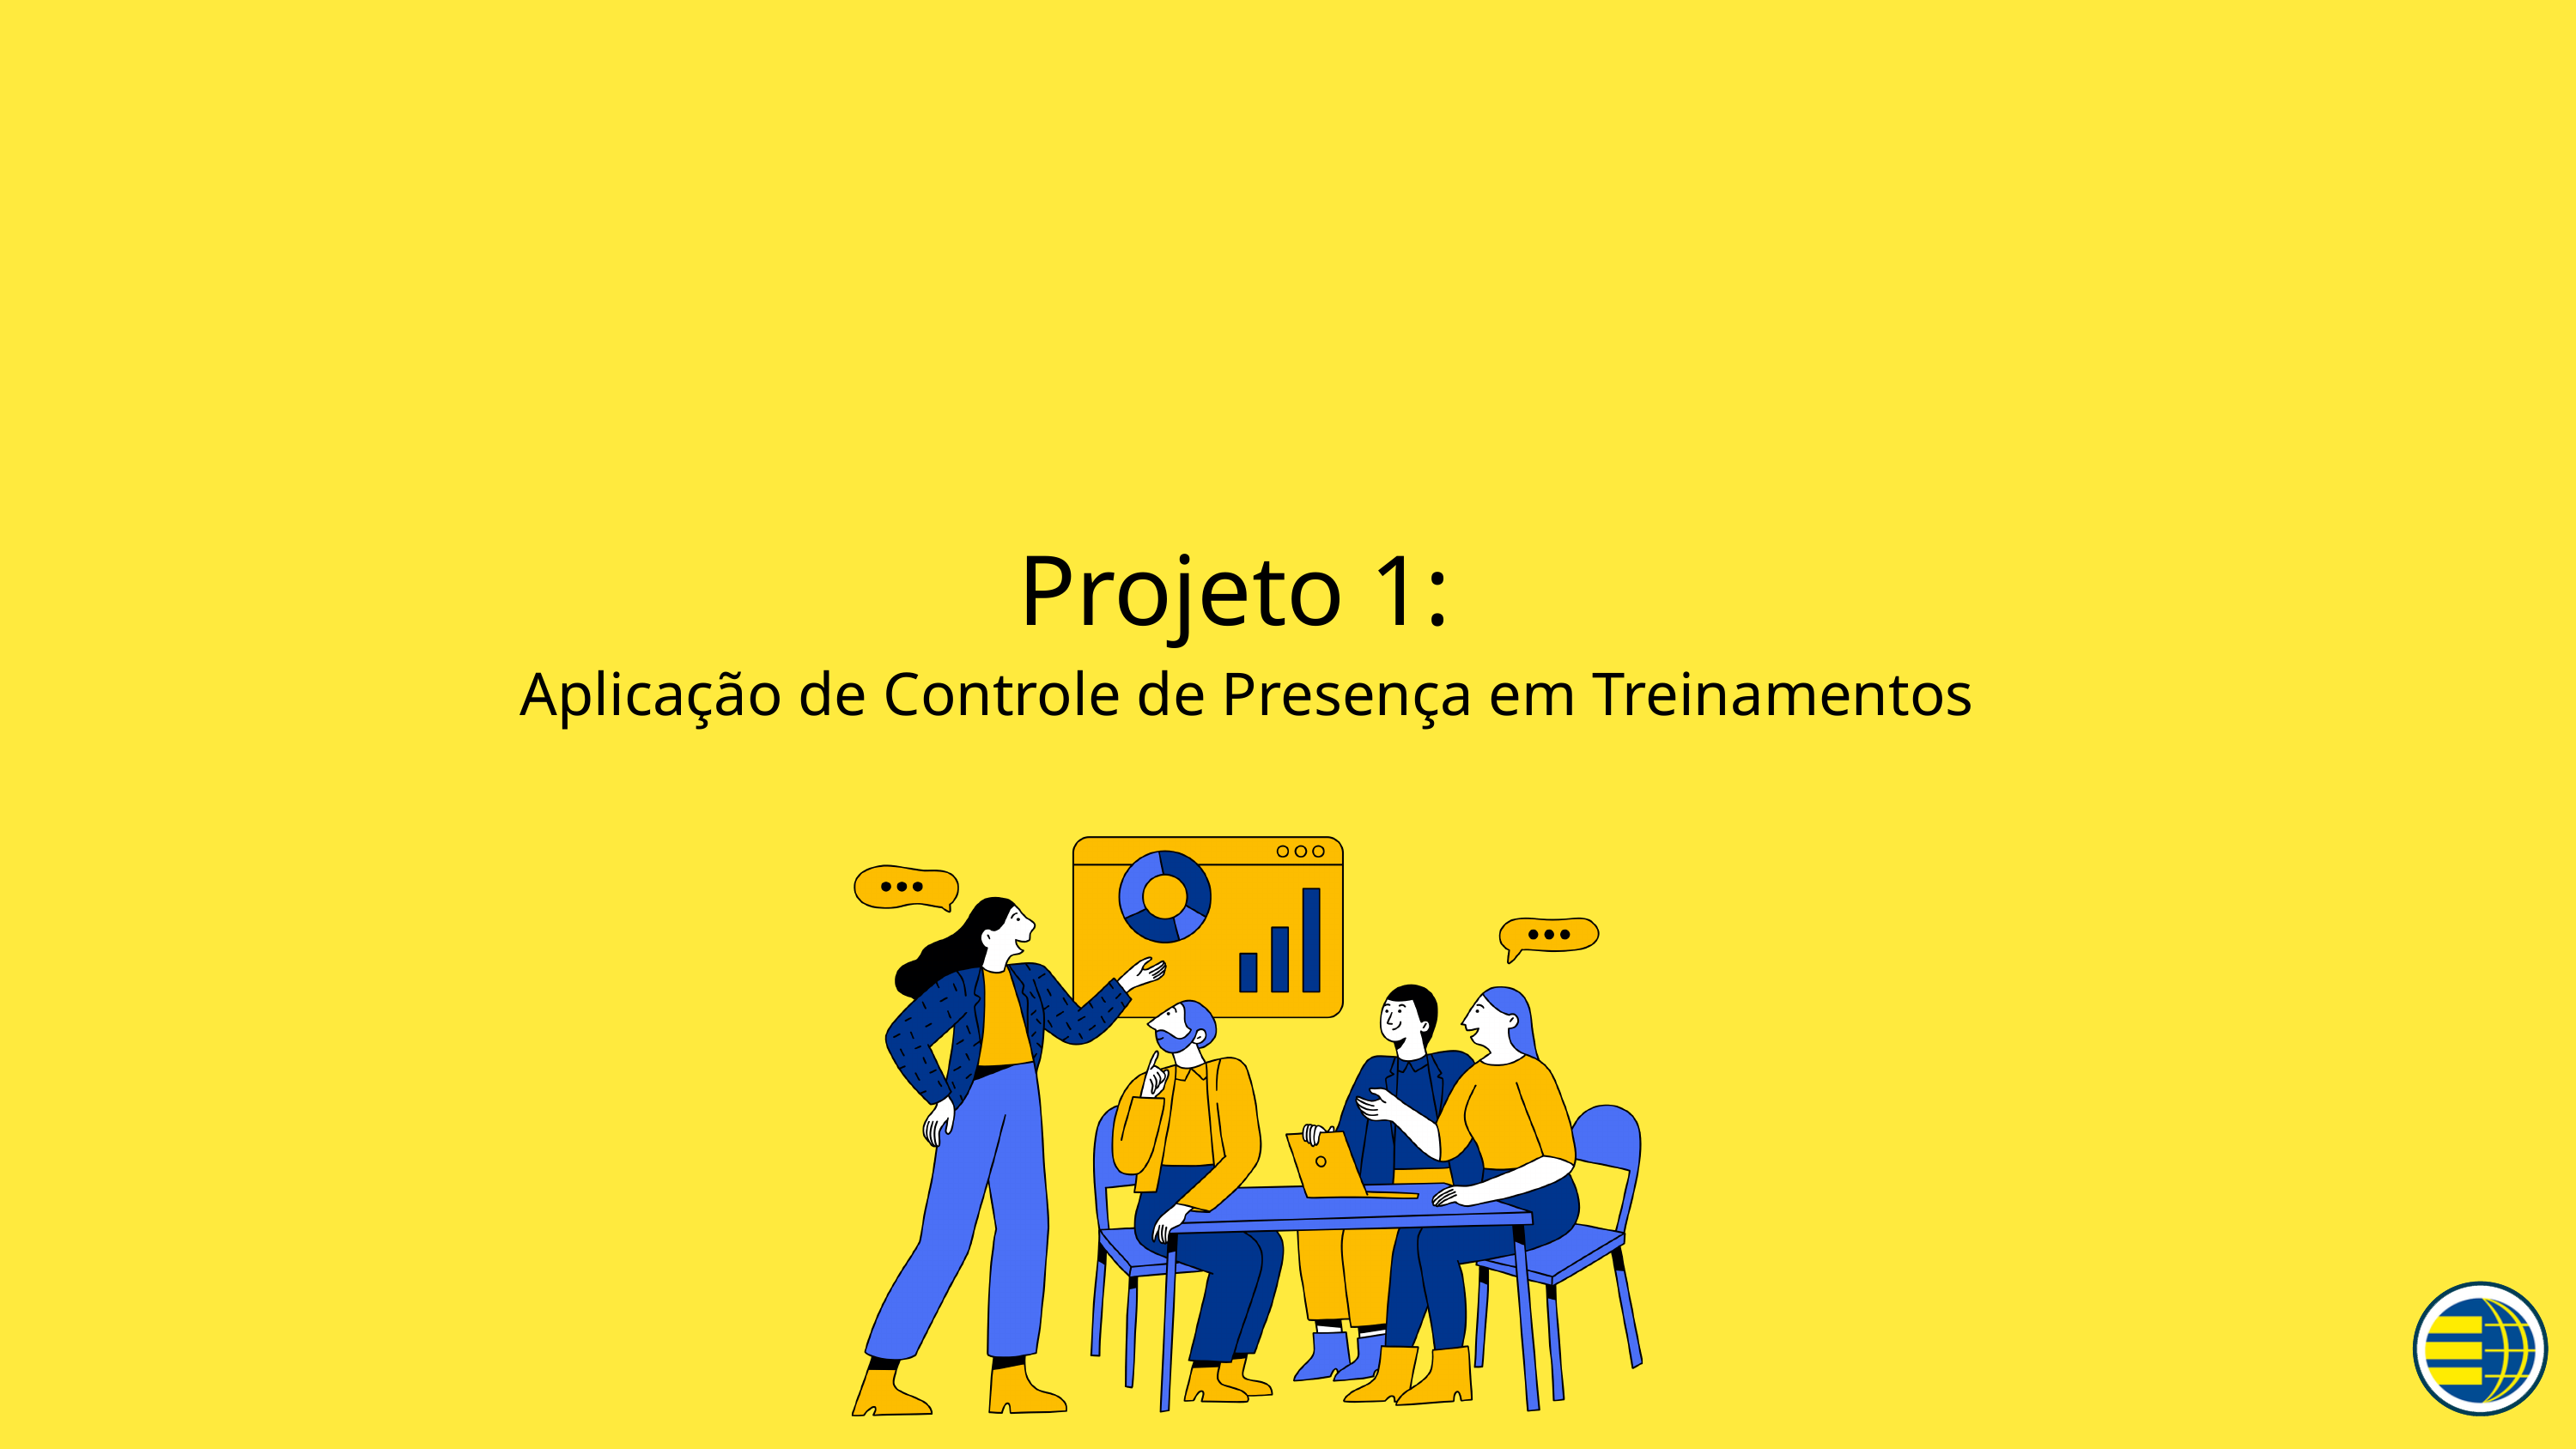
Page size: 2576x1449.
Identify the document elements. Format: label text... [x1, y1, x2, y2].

text_box [851, 836, 1643, 1416]
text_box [2413, 1282, 2548, 1416]
text_box Projeto 1: Aplicação de Controle de Presença em Treinamentos [474, 509, 2020, 727]
